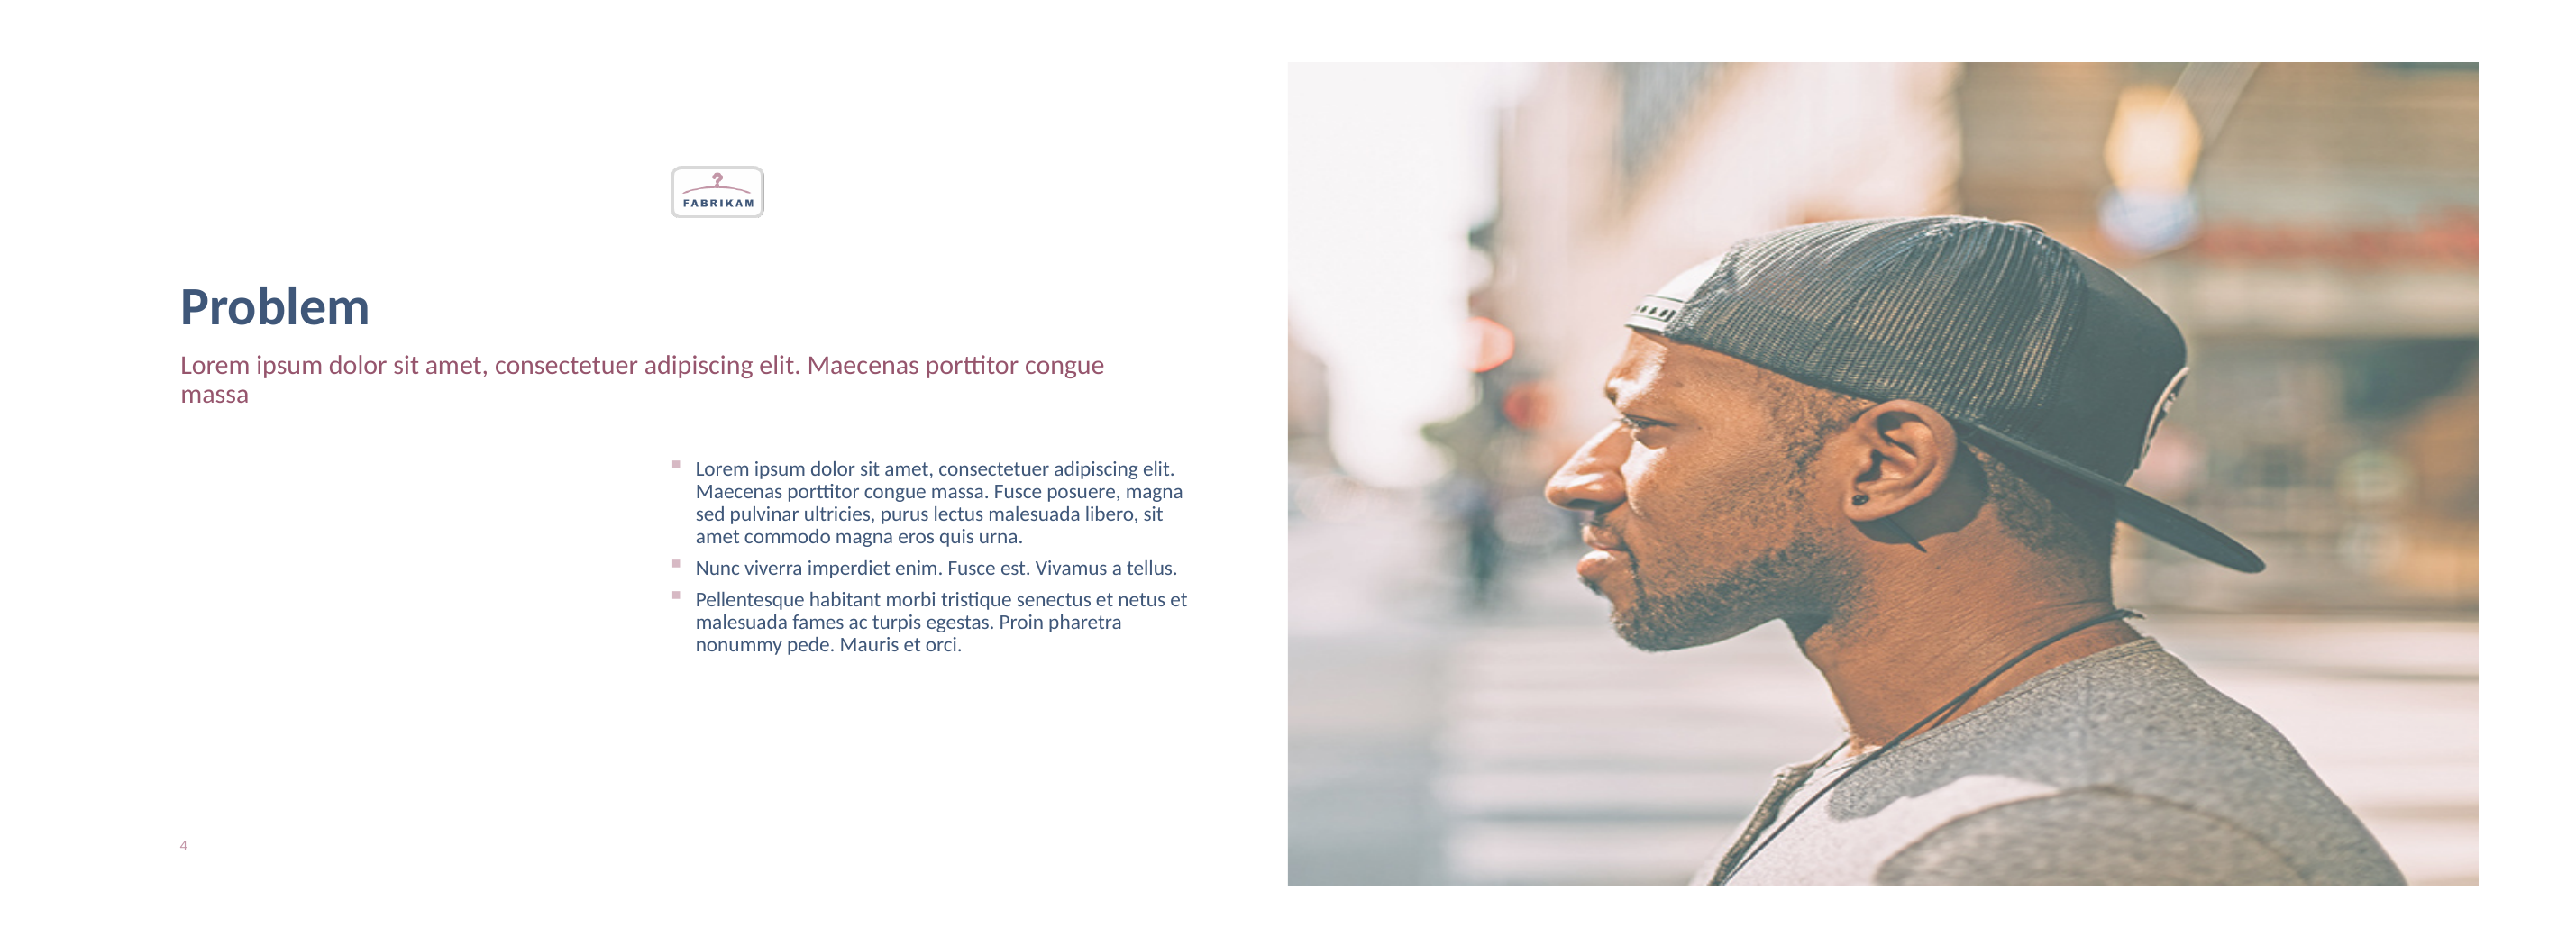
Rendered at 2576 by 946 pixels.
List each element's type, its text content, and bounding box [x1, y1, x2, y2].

list Lorem ipsum dolor sit amet, consectetuer adipiscing elit. Maecenas porttitor congue massa. Fusce posuere, magna sed pulvinar ultricies, purus lectus malesuada libero, sit amet commodo magna eros quis urna. Nunc viverra imperdiet enim. Fusce est. Vivamus a tellus. Pellentesque habitant morbi tristique senectus et netus et malesuada fames ac turpis egestas. Proin pharetra nonummy pede. Mauris et orci. [664, 458, 1208, 665]
title Problem [175, 197, 1144, 337]
list Lorem ipsum dolor sit amet, consectetuer adipiscing elit. Maecenas porttitor congue massa [175, 350, 1144, 426]
picture [1287, 62, 2479, 886]
picture [671, 166, 764, 218]
slide_number 4 [135, 835, 219, 869]
